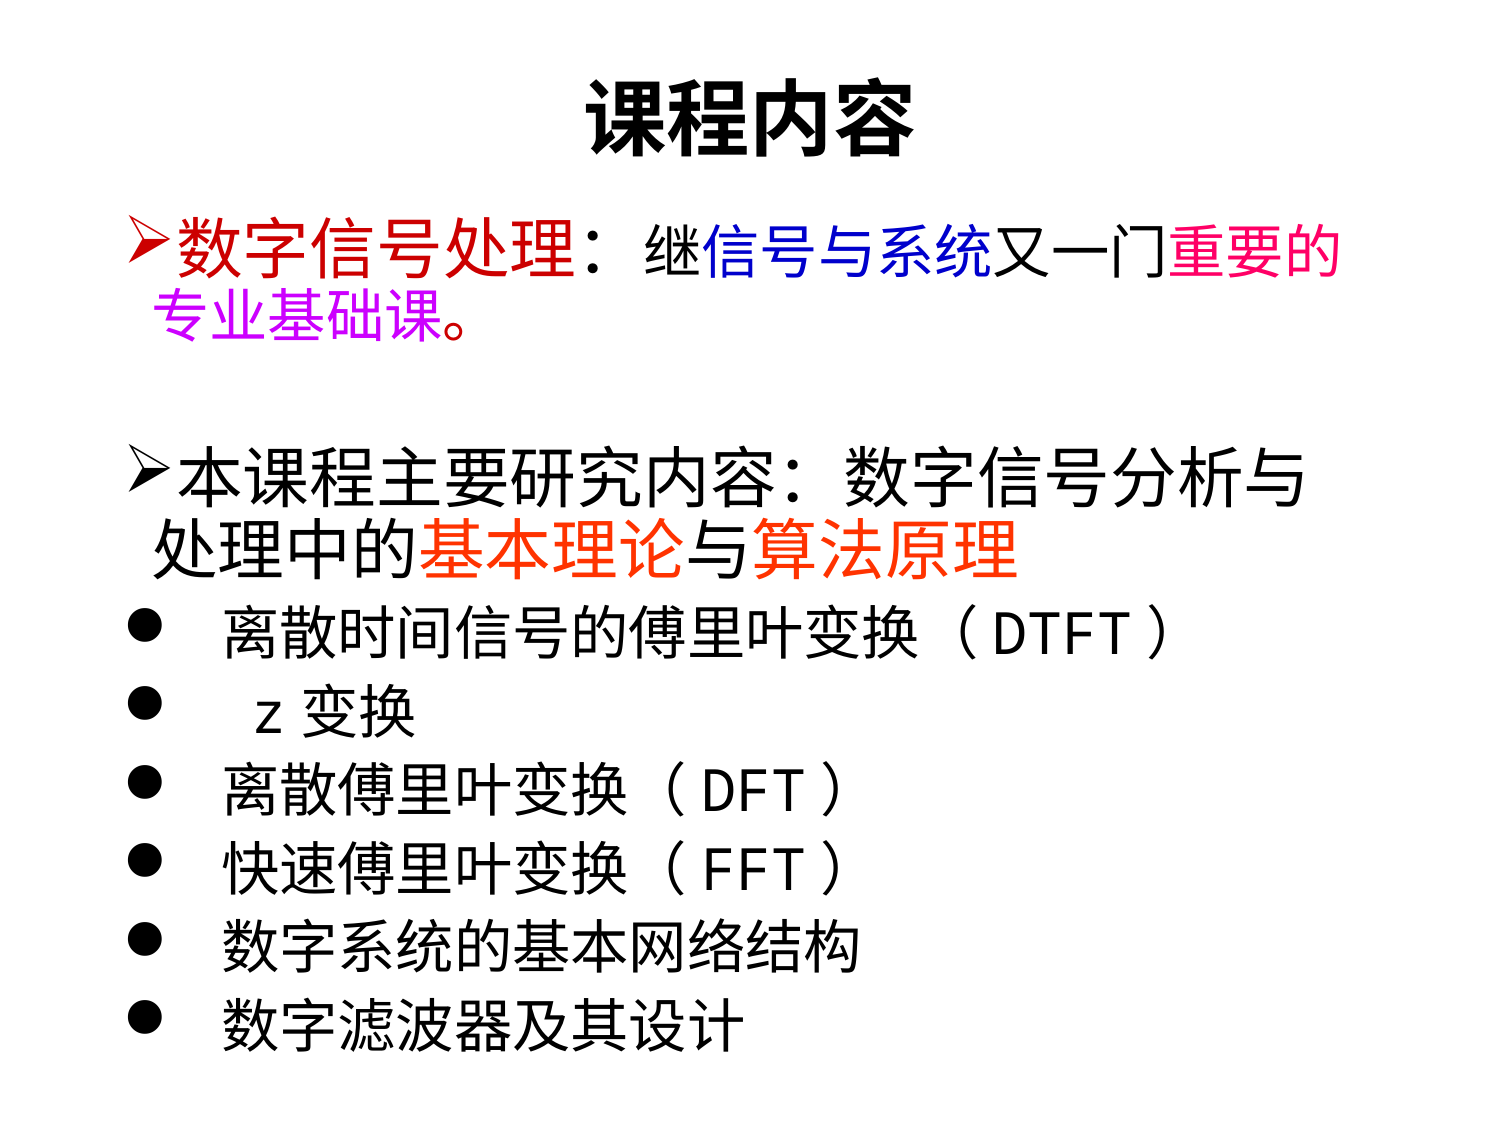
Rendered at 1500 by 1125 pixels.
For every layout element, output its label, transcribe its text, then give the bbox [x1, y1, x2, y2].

list 数字信号处理：继信号与系统又一门重要的专业基础课。 本课程主要研究内容：数字信号分析与处理中的基本理论与算法原理 离散时间信号的傅里叶变换（DTFT） z变换 离散傅里叶变换（DFT） 快速傅里叶变换（FFT） 数字系统的基本网络结构 数字滤波器及其设计 [108, 208, 1392, 1106]
title 课程内容 [103, 54, 1397, 191]
